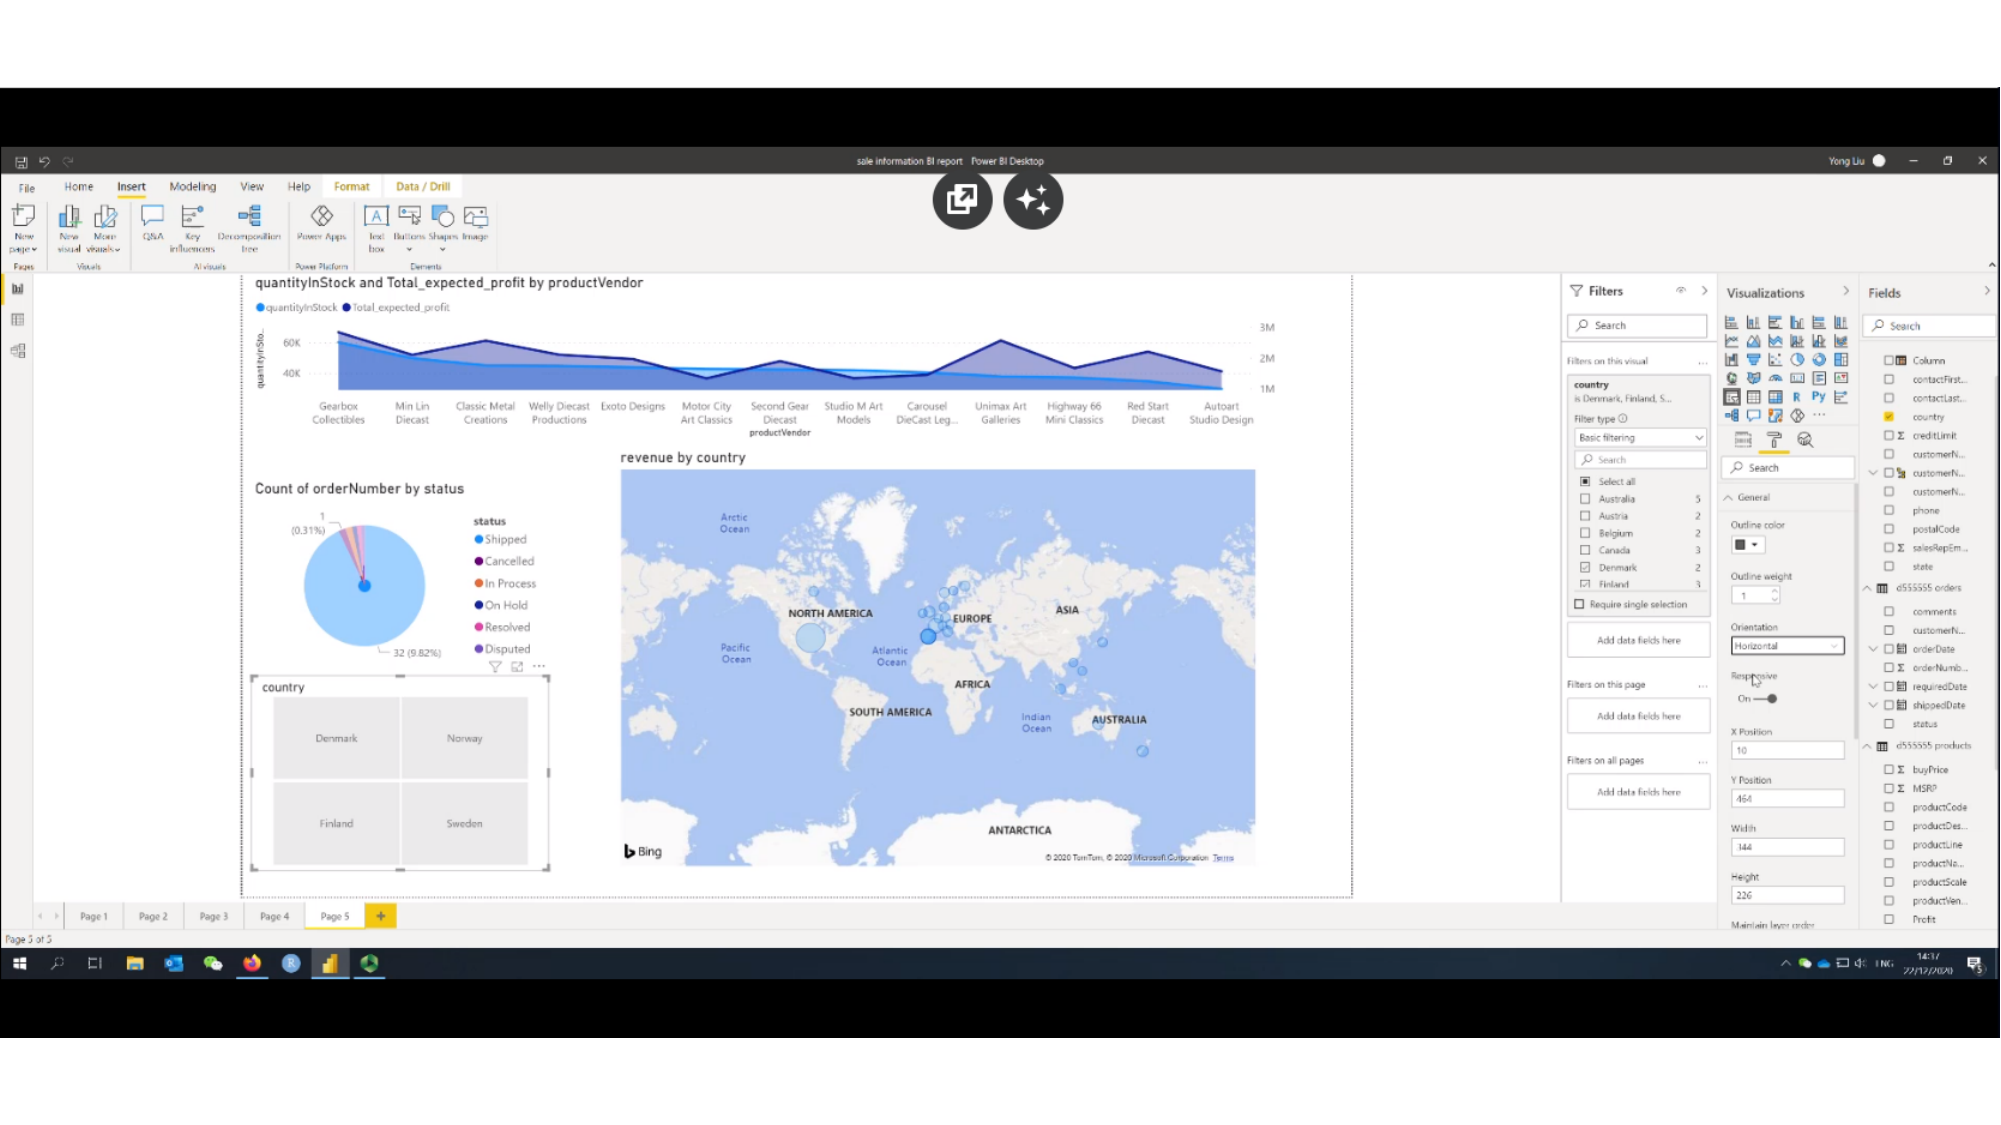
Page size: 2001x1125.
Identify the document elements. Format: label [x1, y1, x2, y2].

picture [0, 86, 2000, 1039]
